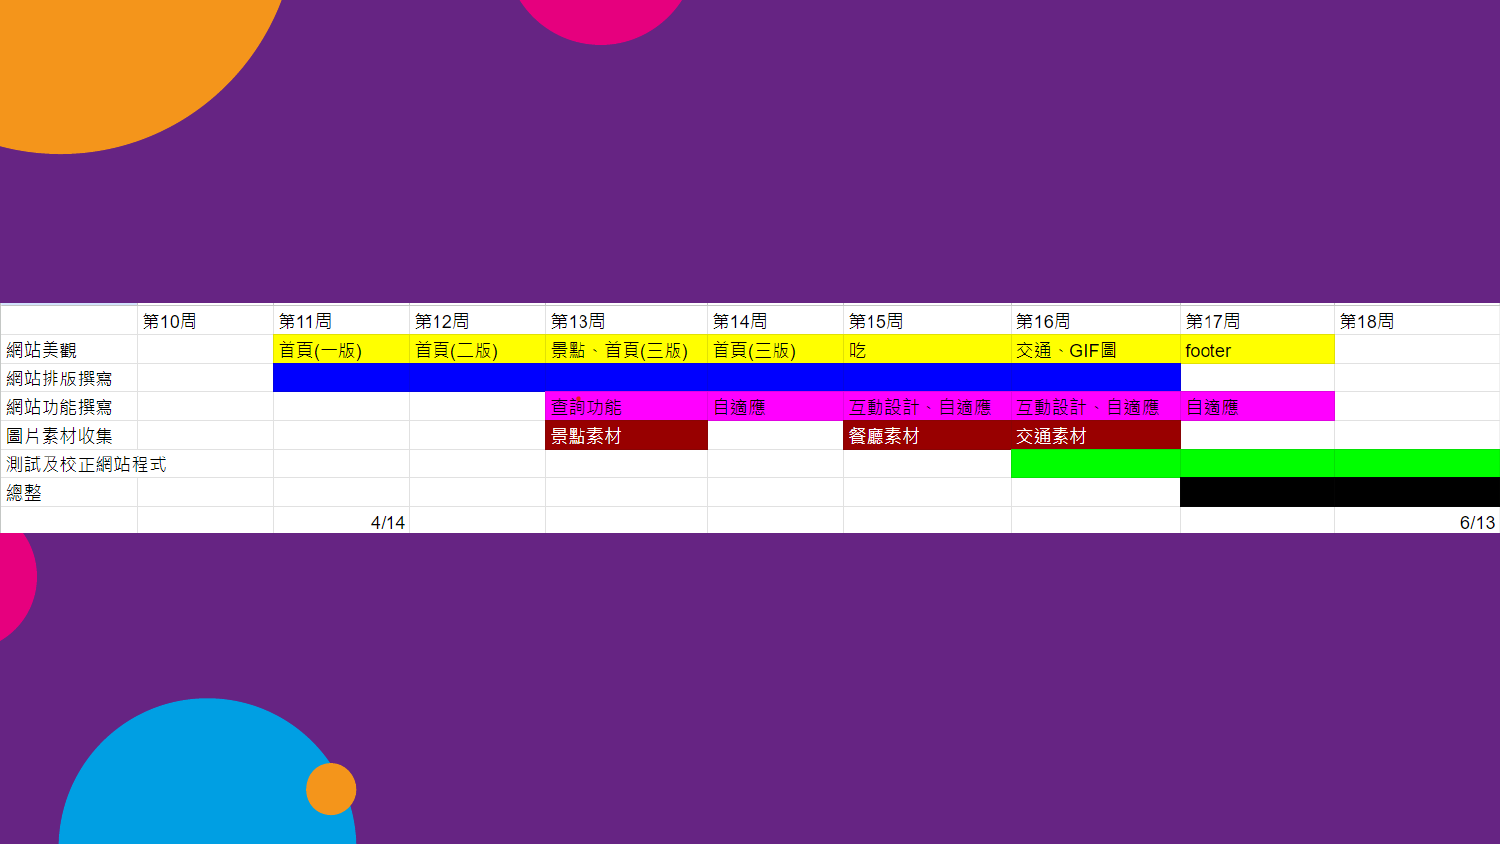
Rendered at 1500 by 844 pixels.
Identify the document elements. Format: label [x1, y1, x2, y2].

picture [0, 303, 1500, 533]
